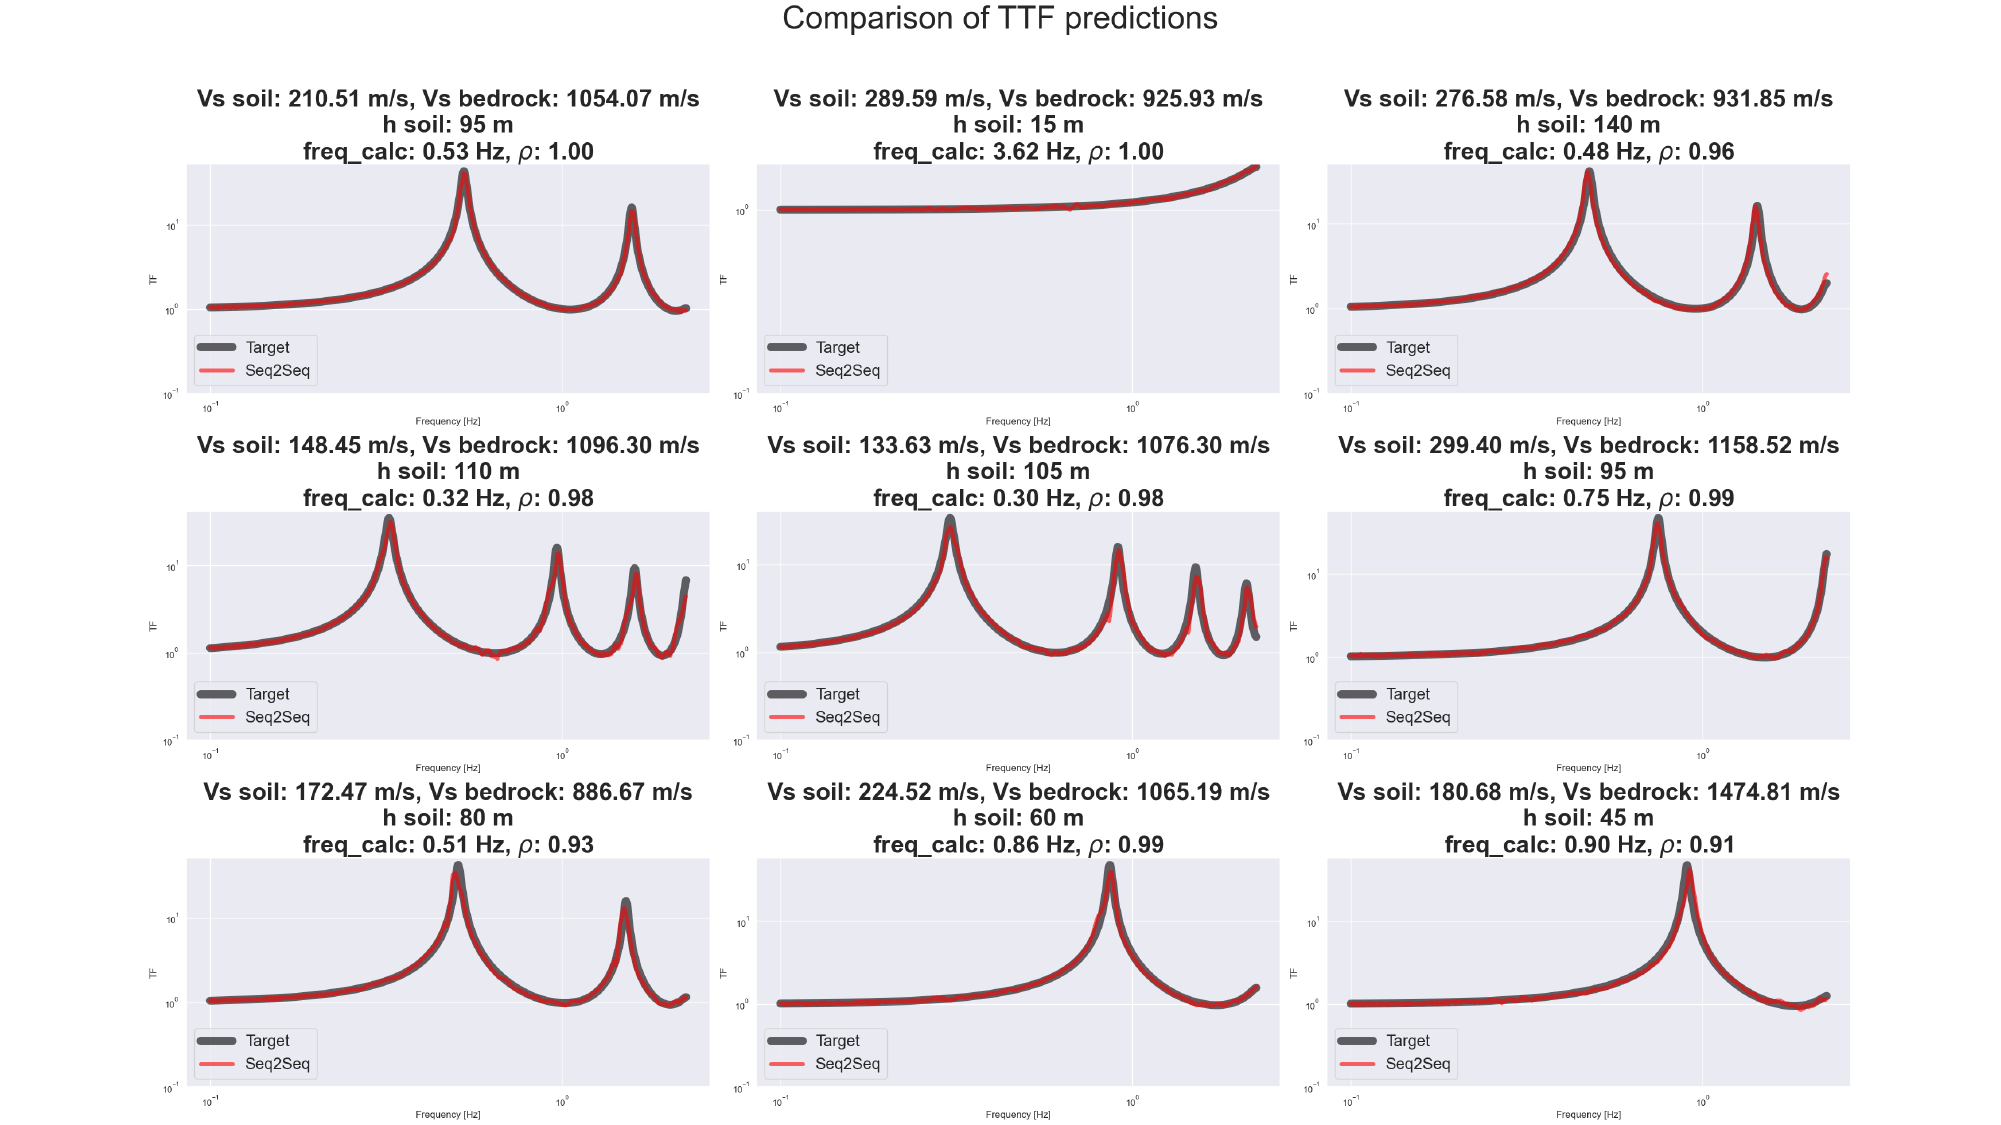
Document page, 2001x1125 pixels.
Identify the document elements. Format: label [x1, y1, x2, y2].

picture [143, 0, 1856, 1125]
